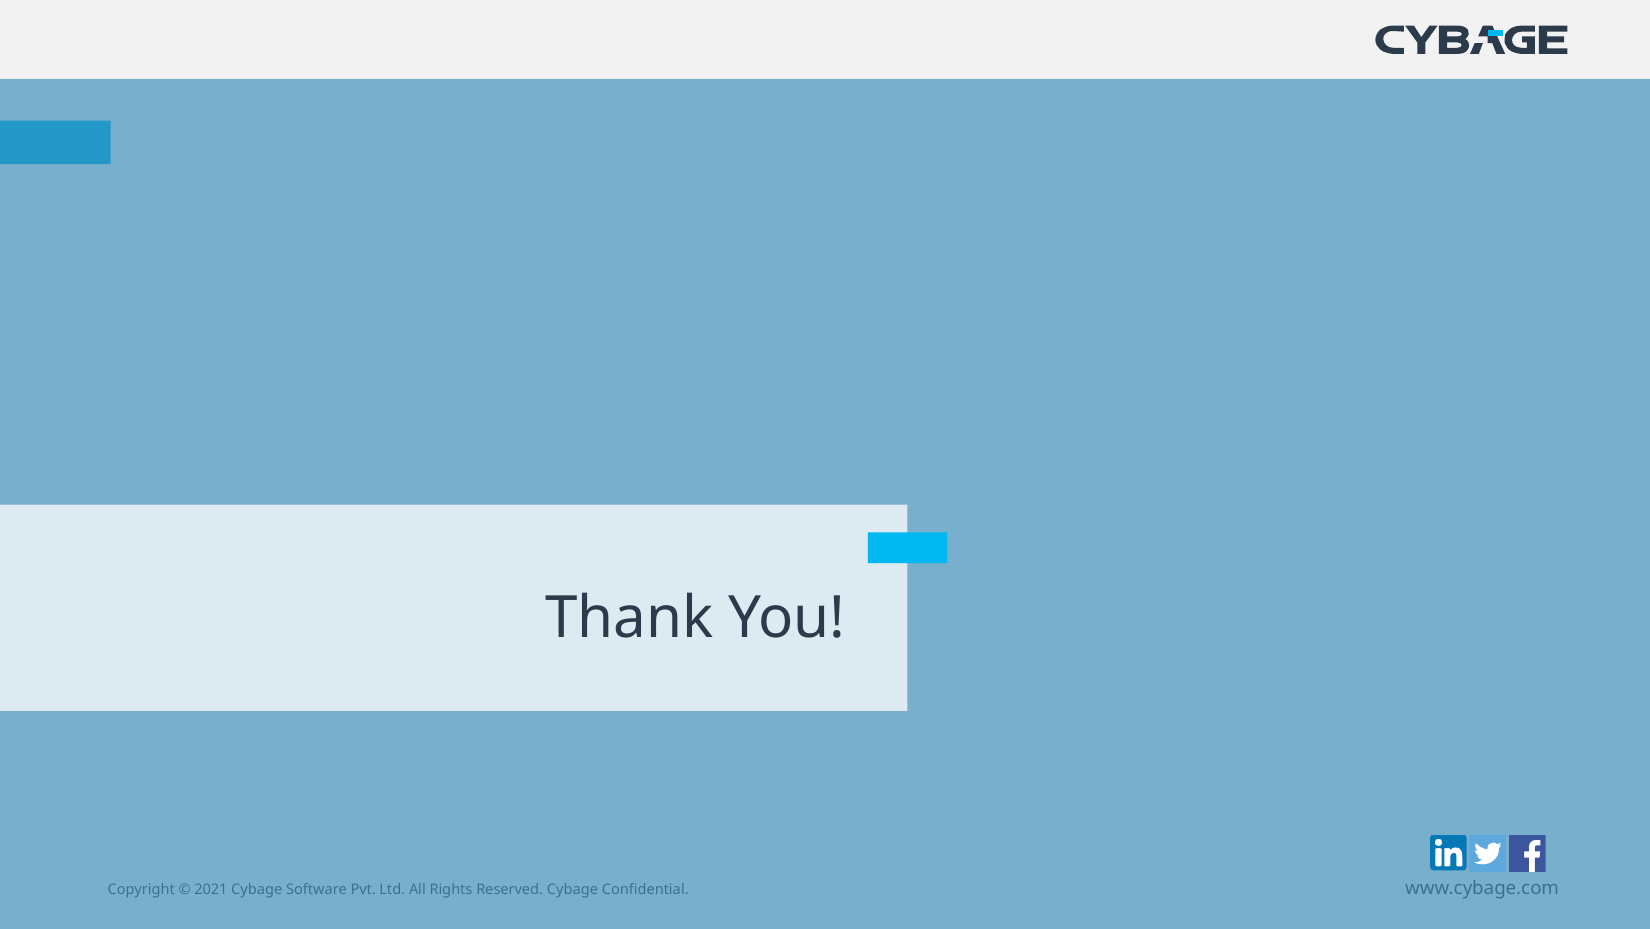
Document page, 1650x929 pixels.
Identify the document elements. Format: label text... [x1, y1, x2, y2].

text_box [0, 503, 910, 713]
picture [1429, 834, 1546, 872]
text_box [866, 530, 949, 565]
text_box [0, 77, 1650, 929]
text_box Thank You! [499, 535, 863, 699]
